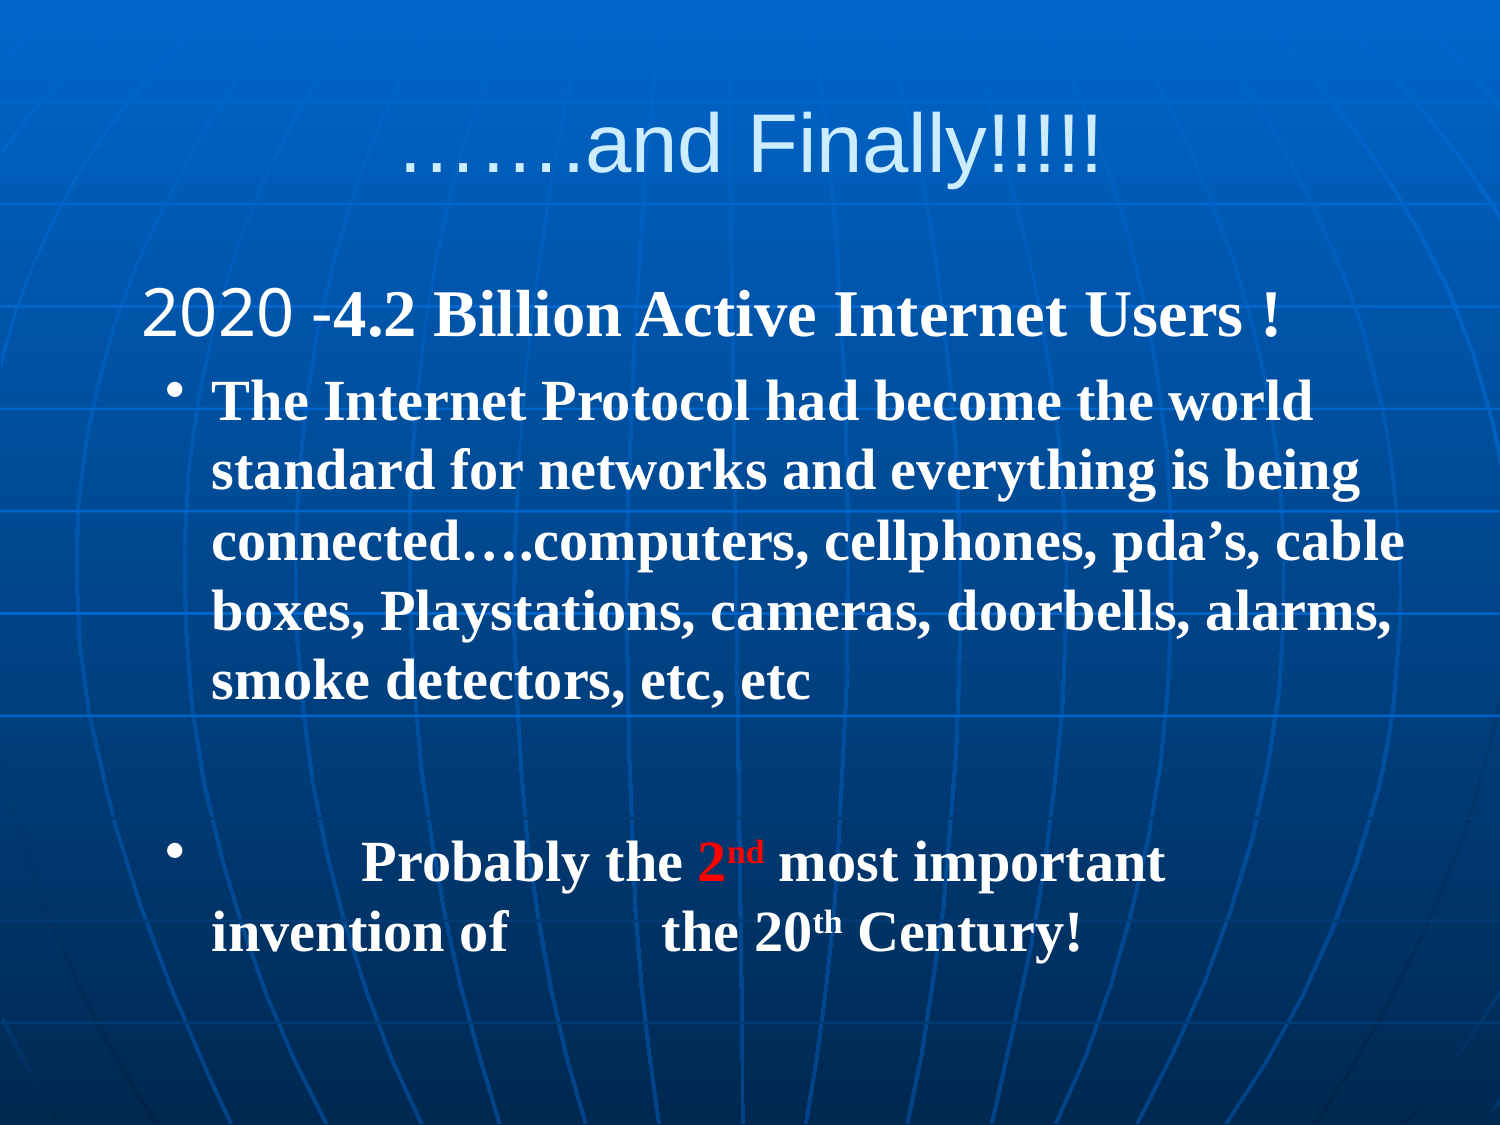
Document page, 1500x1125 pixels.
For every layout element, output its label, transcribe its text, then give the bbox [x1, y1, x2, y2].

title …….and Finally!!!!! [75, 89, 1425, 189]
list 2020 -4.2 Billion Active Internet Users ! The Internet Protocol had become the world standard for networks and everything is being connected….computers, cellphones, pda’s, cable boxes, Playstations, cameras, doorbells, alarms, smoke detectors, etc, etc Probably the 2nd most important invention of the 20th Century! [75, 262, 1425, 1113]
